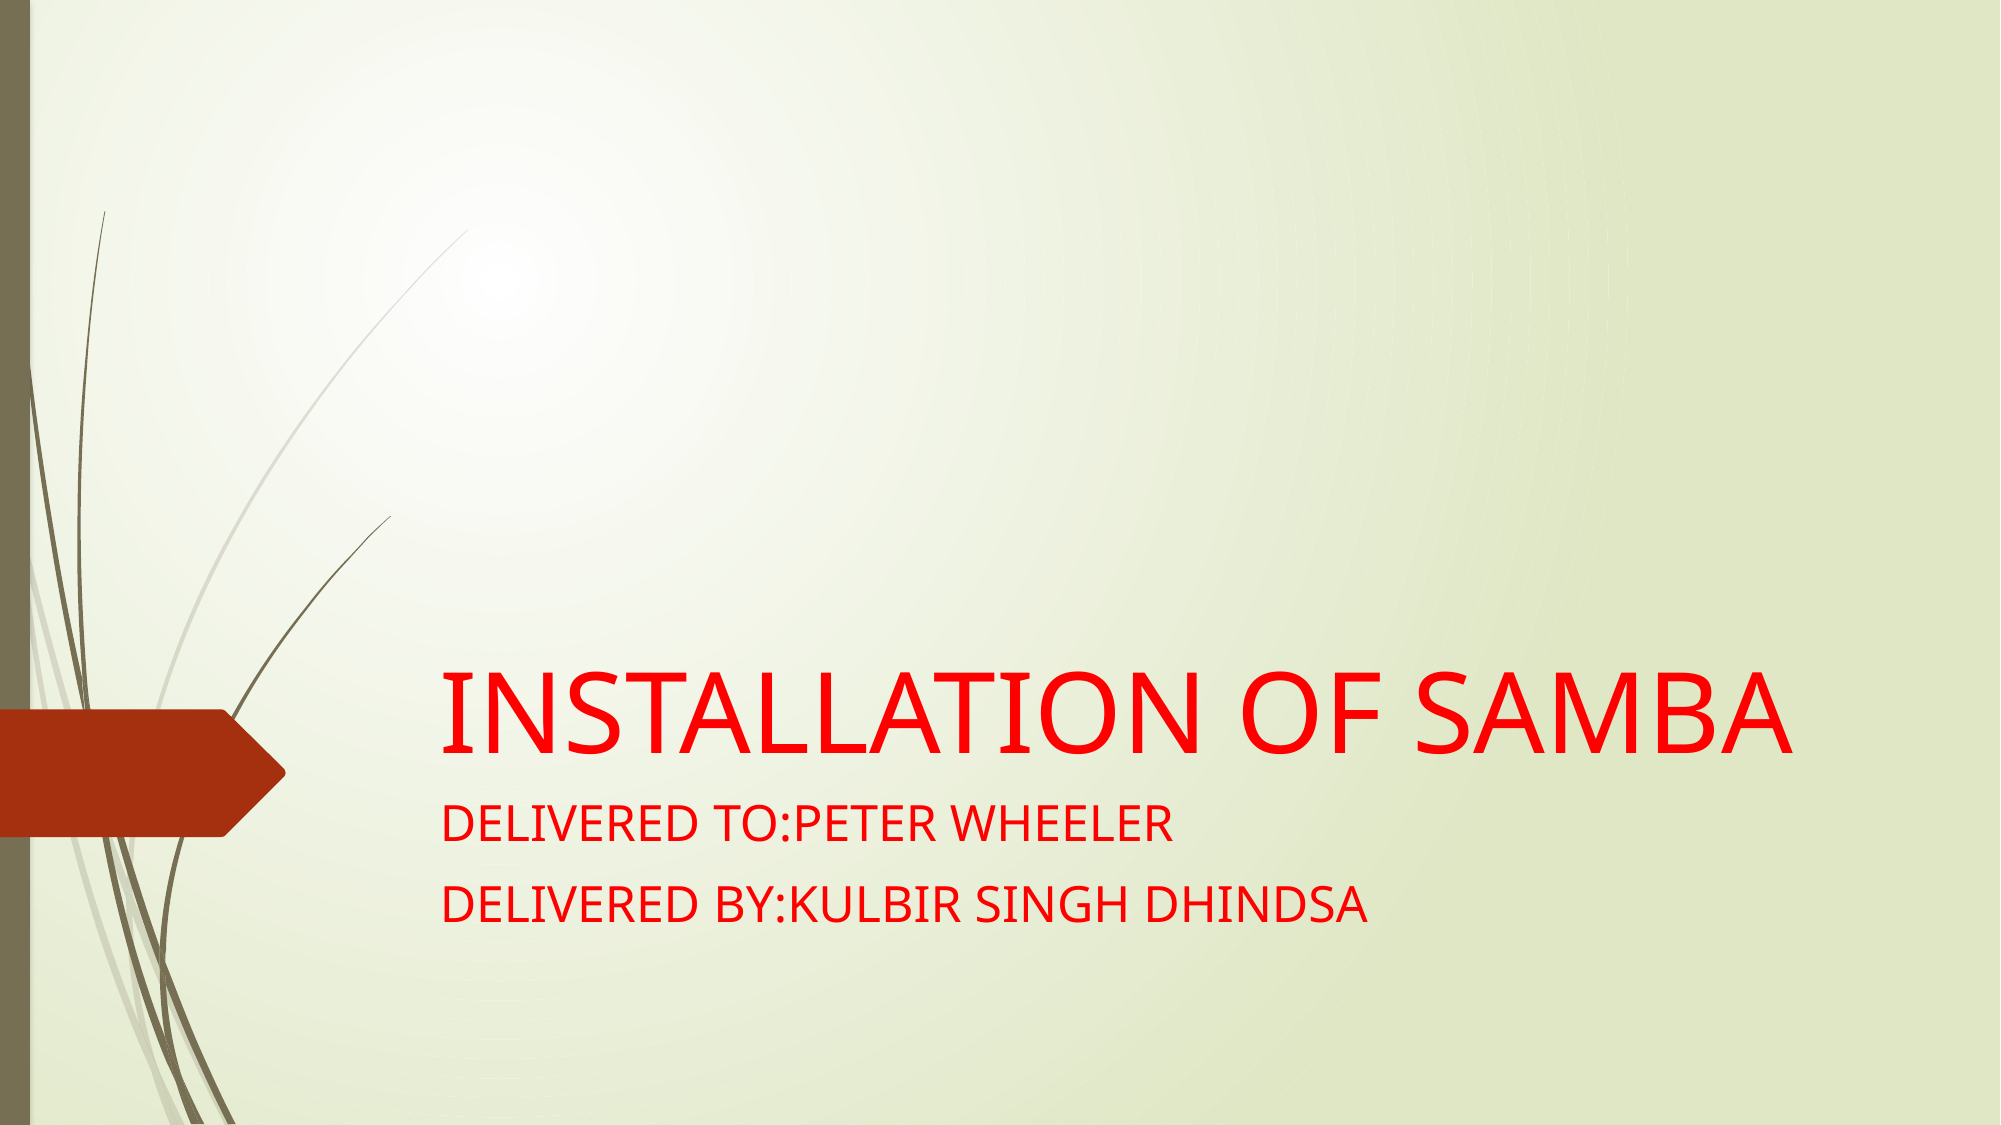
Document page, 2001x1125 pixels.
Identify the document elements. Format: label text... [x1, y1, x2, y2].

subtitle DELIVERED TO:PETER WHEELER DELIVERED BY:KULBIR SINGH DHINDSA [424, 783, 1888, 969]
title INSTALLATION OF SAMBA [424, 412, 1888, 783]
